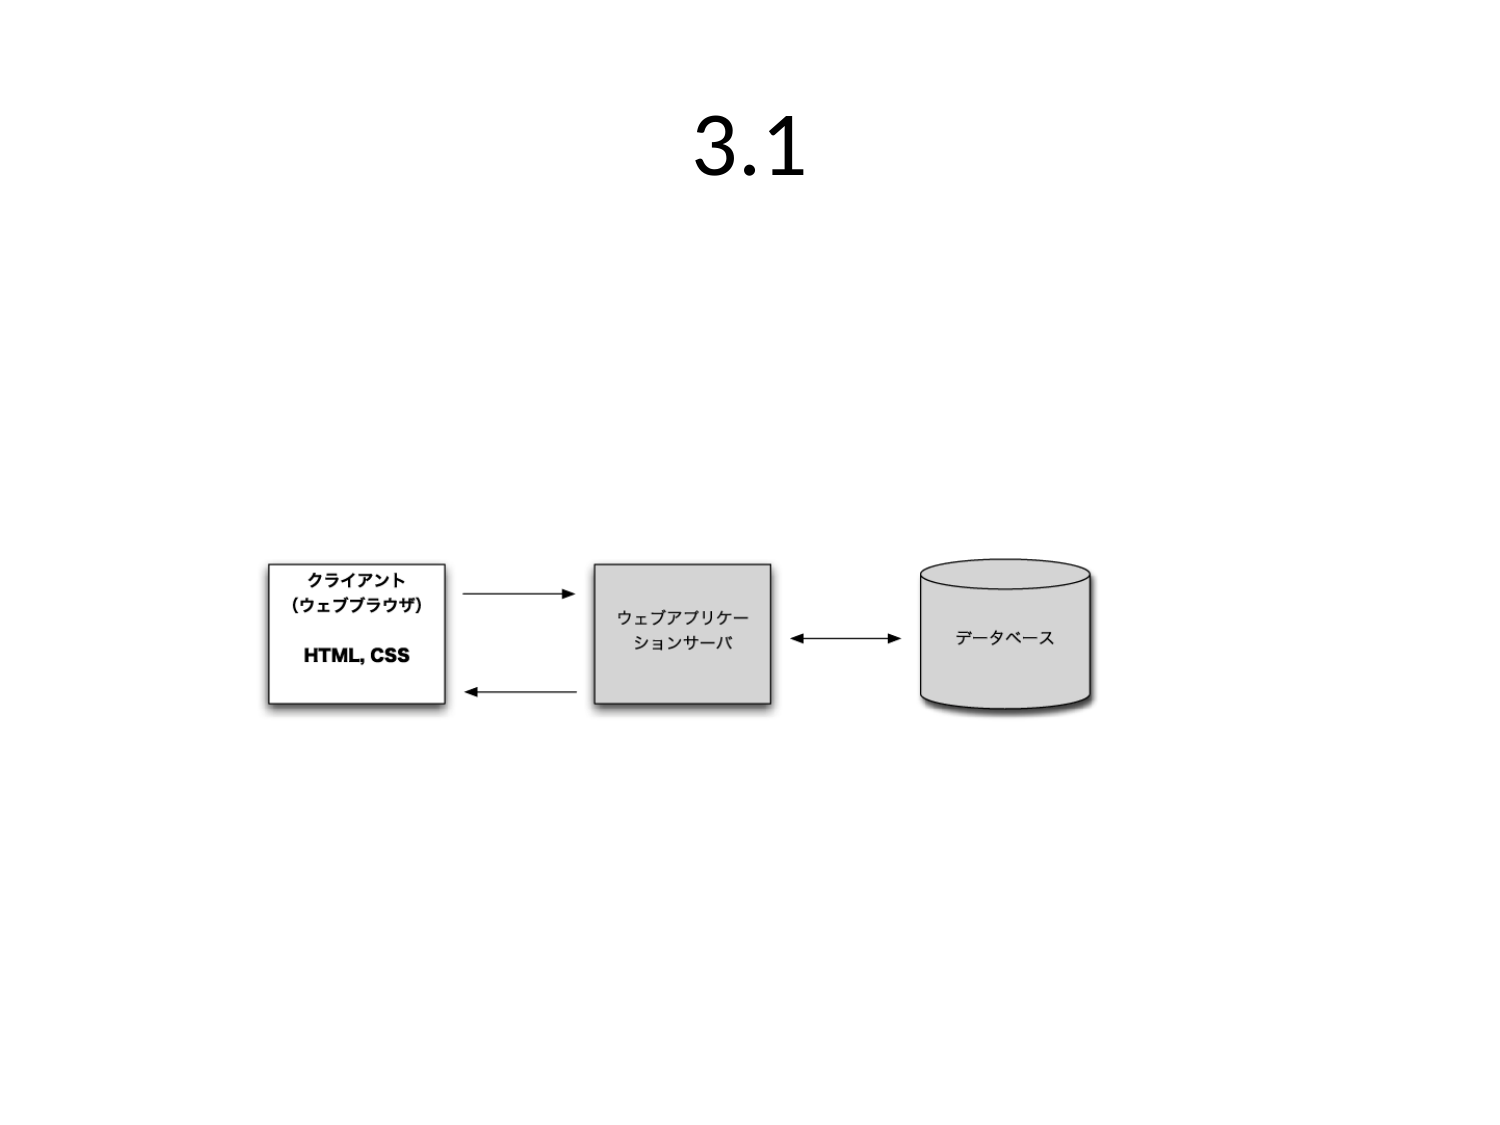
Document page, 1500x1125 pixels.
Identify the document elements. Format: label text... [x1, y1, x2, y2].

title 3.1 [75, 45, 1425, 233]
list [191, 262, 1309, 1006]
